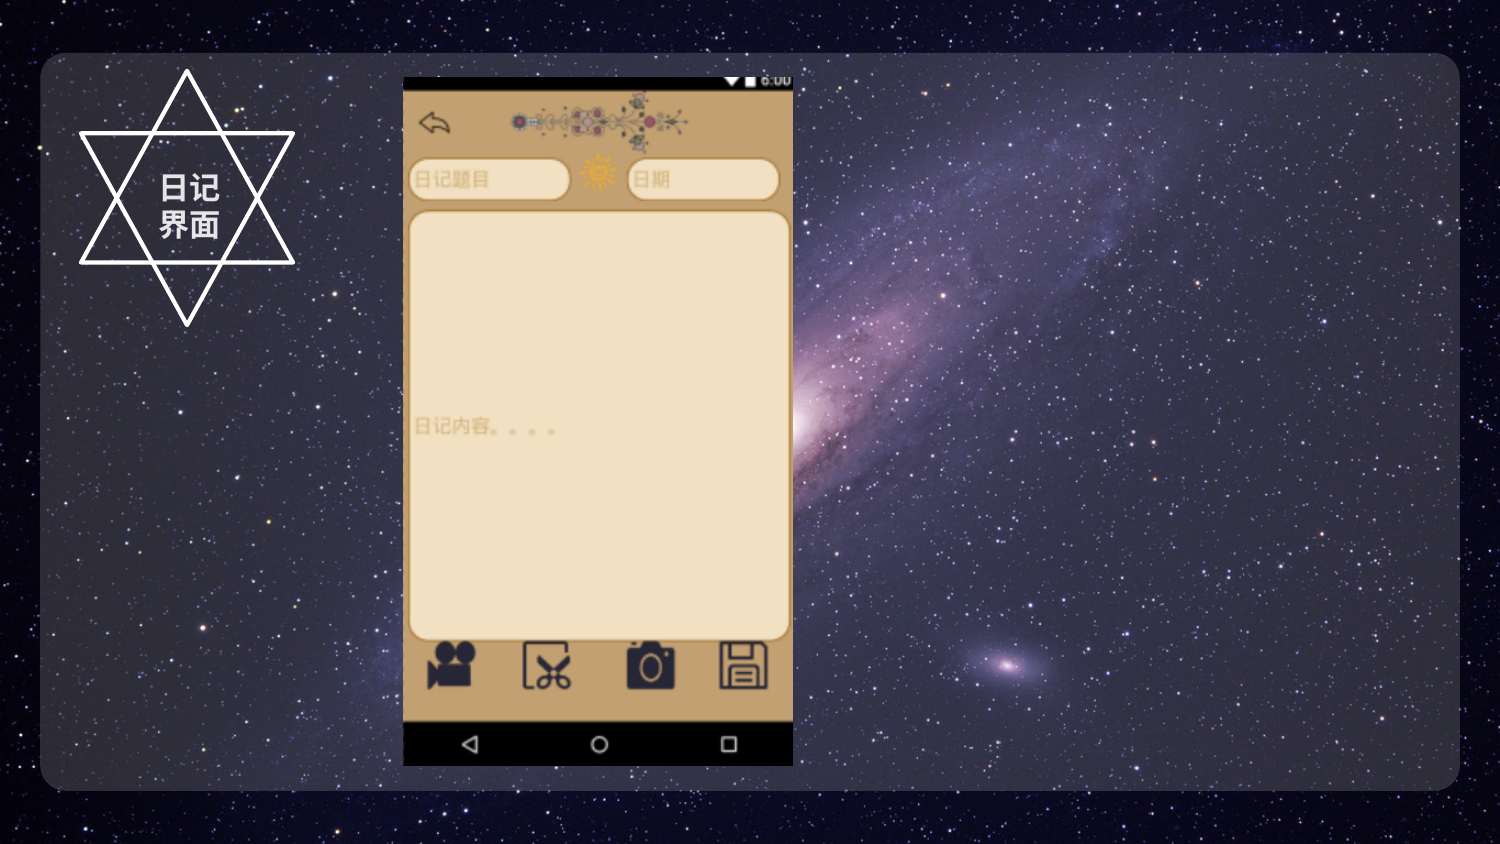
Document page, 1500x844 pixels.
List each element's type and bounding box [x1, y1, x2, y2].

text_box [40, 52, 1460, 791]
text_box [80, 70, 294, 326]
picture [0, 0, 1500, 844]
